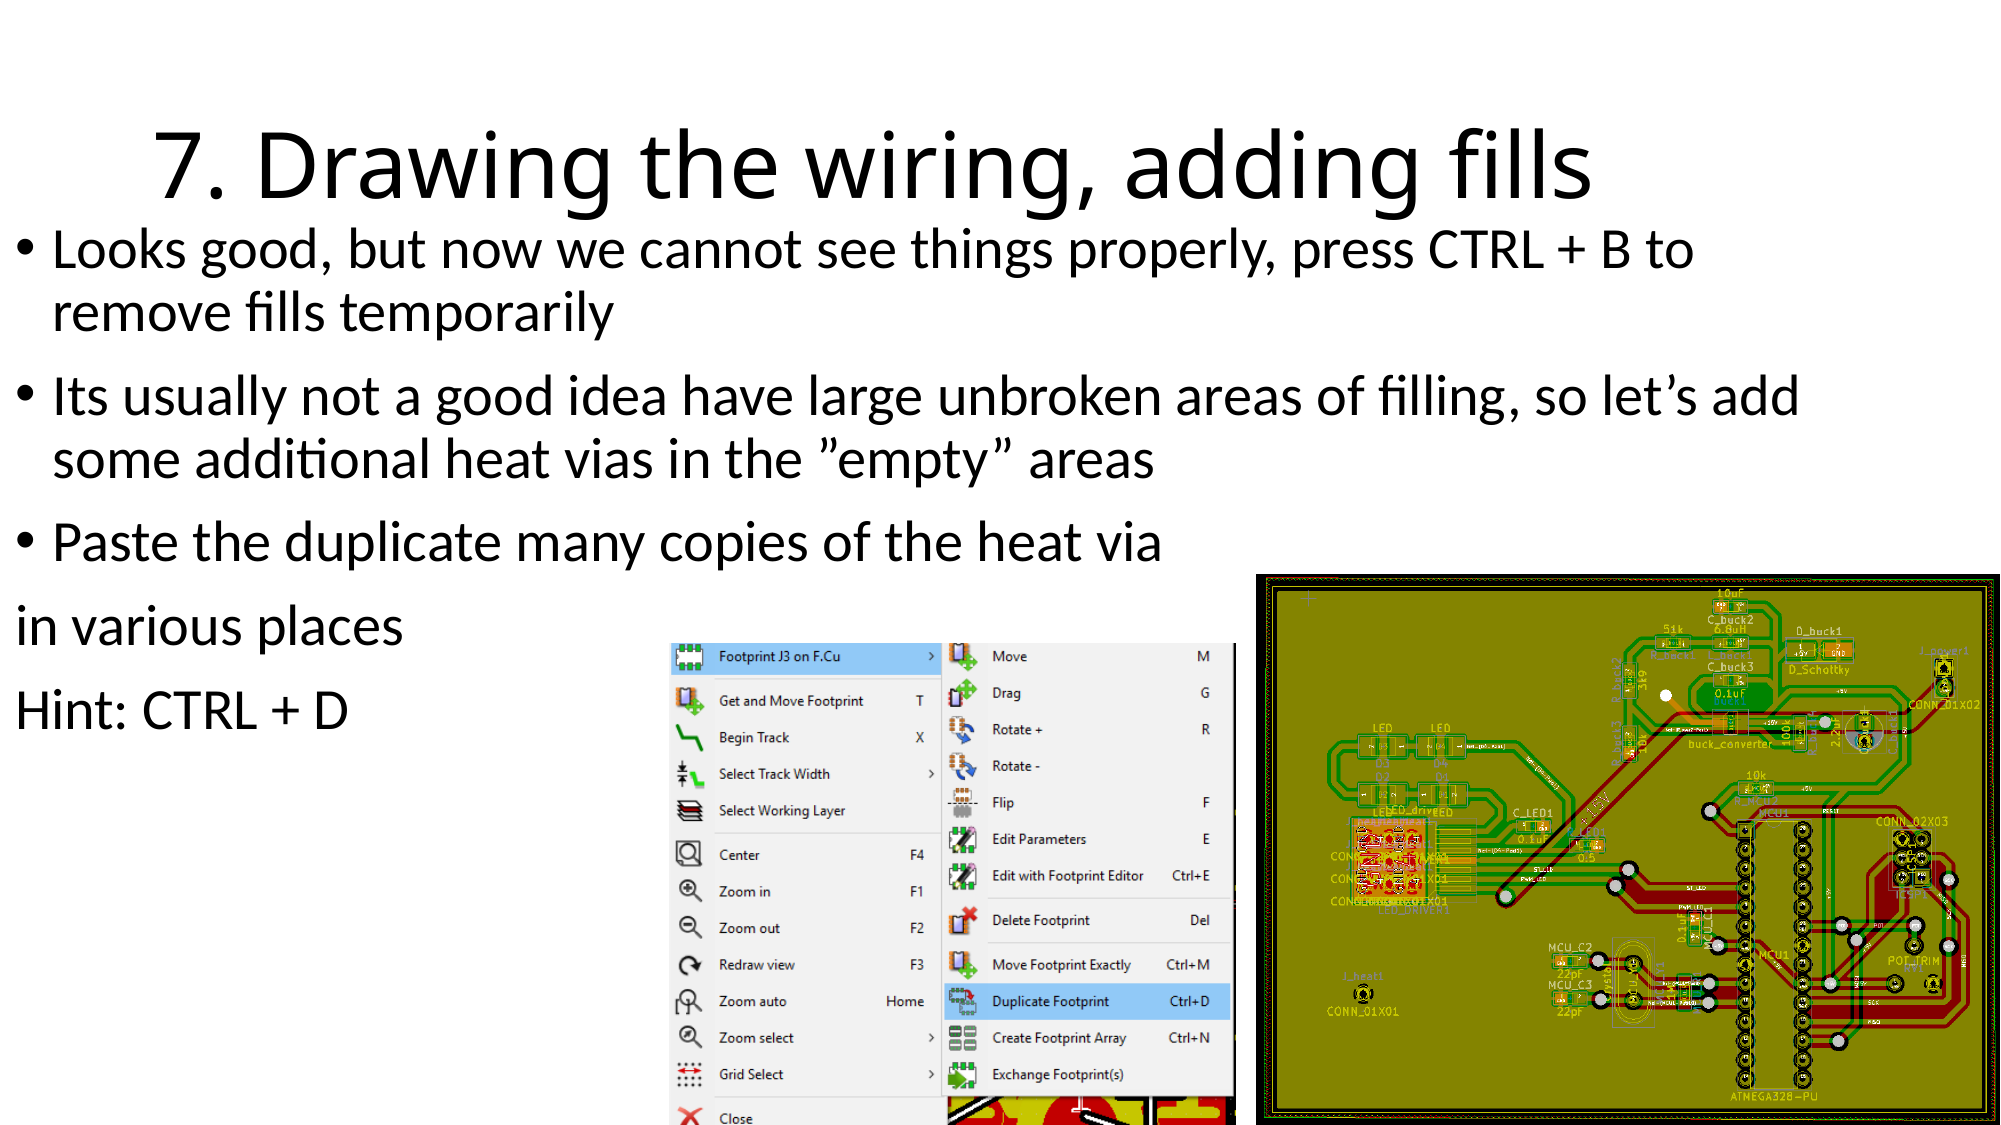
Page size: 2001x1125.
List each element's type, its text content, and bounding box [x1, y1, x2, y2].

picture [1256, 574, 2000, 1125]
title 7. Drawing the wiring, adding fills [137, 59, 1863, 278]
list Looks good, but now we cannot see things properly, press CTRL + B to remove fills temporarily Its usually not a good idea have large unbroken areas of filling, so let’s add some additional heat vias in the ”empty” areas Paste the duplicate many copies of the heat via in various places Hint: CTRL + D [0, 210, 1859, 1094]
picture [669, 643, 1236, 1125]
